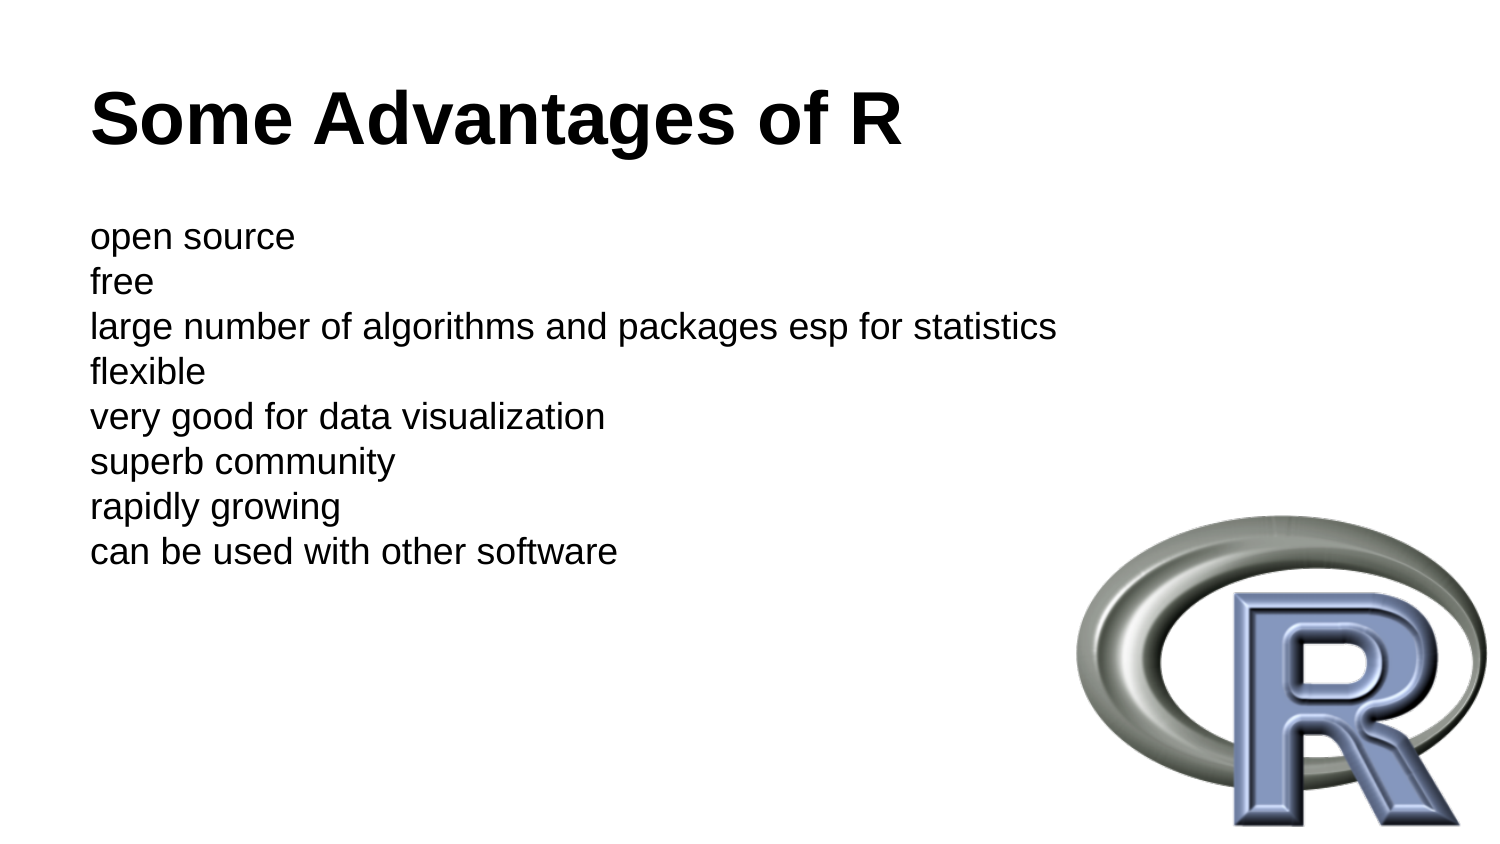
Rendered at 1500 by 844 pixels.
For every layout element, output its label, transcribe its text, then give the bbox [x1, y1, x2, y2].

title Some Advantages of R [75, 33, 1425, 175]
picture [1075, 514, 1488, 829]
list open source free large number of algorithms and packages esp for statistics flexible very good for data visualization superb community rapidly growing can be used with other software [75, 196, 1425, 808]
